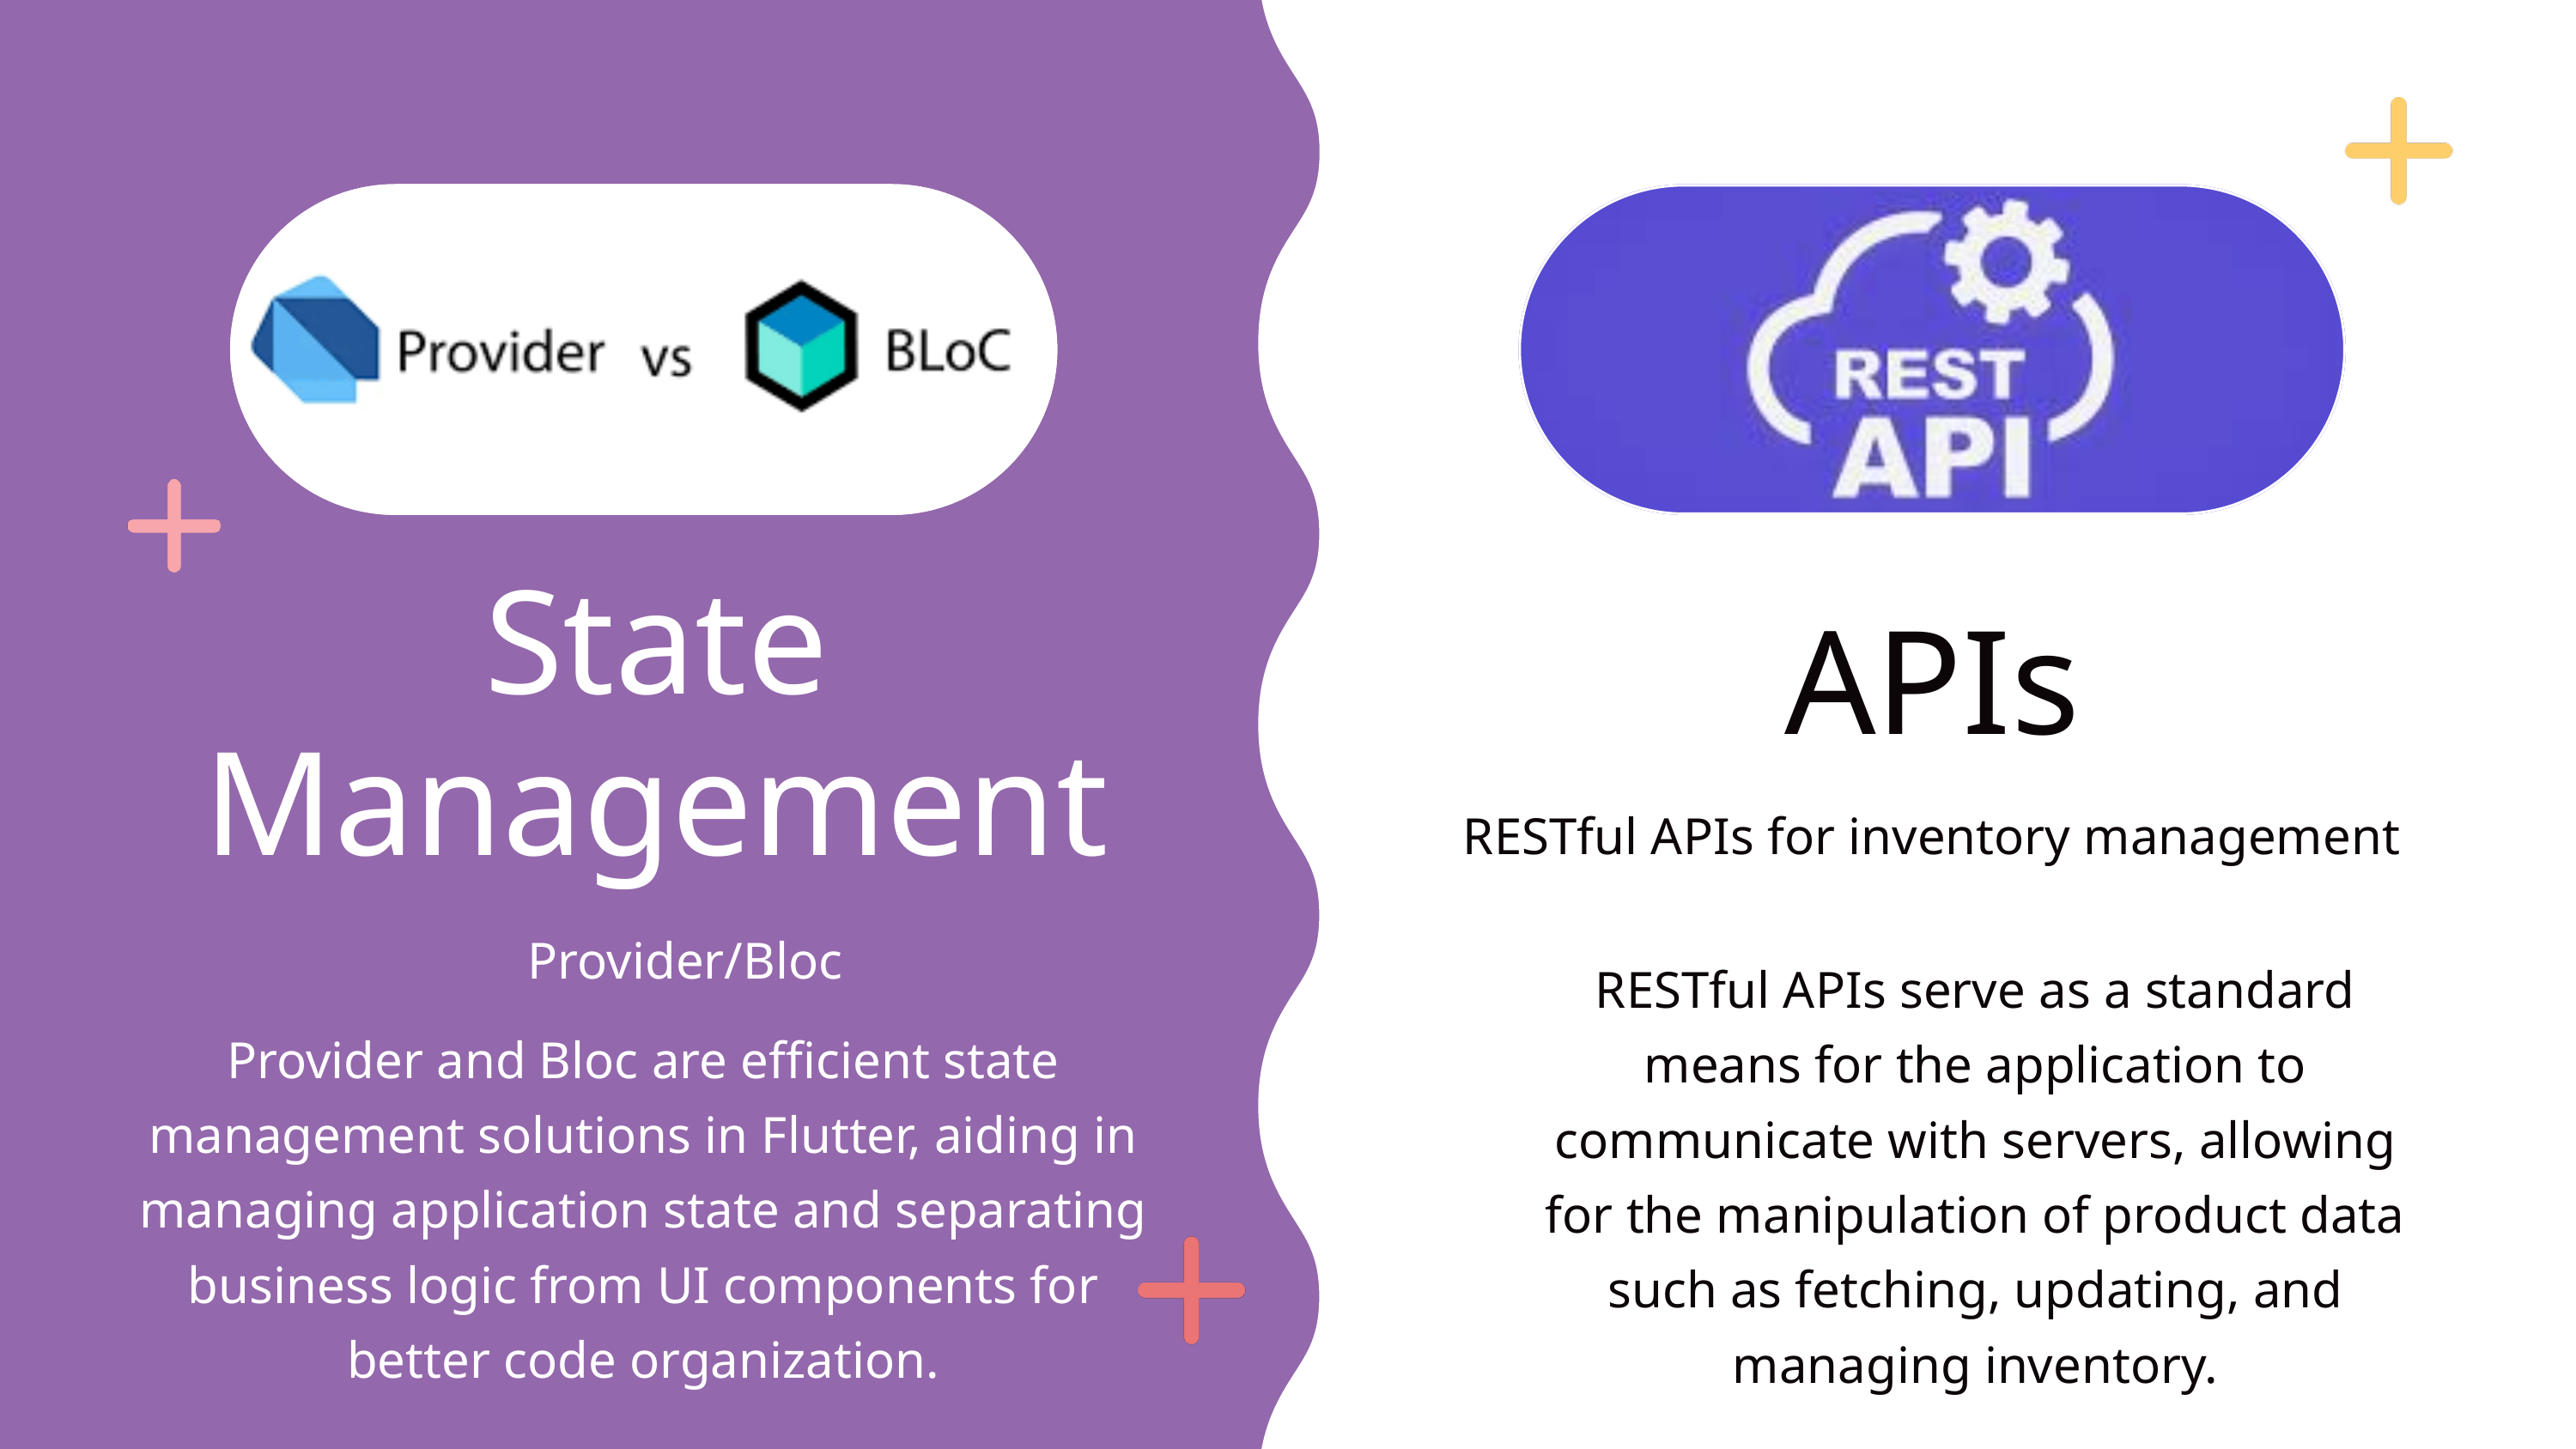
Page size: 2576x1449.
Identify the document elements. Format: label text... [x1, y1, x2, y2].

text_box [1260, 0, 2576, 1449]
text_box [1518, 184, 2347, 516]
text_box State Management [100, 562, 1213, 884]
text_box Provider and Bloc are efficient state management solutions in Flutter, aiding in managing application state and separating business logic from UI components for better code organization. [122, 1013, 1165, 1389]
text_box Provider/Bloc [230, 913, 1141, 989]
text_box [100, 447, 241, 562]
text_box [229, 184, 1058, 516]
text_box [1165, 1201, 1255, 1368]
